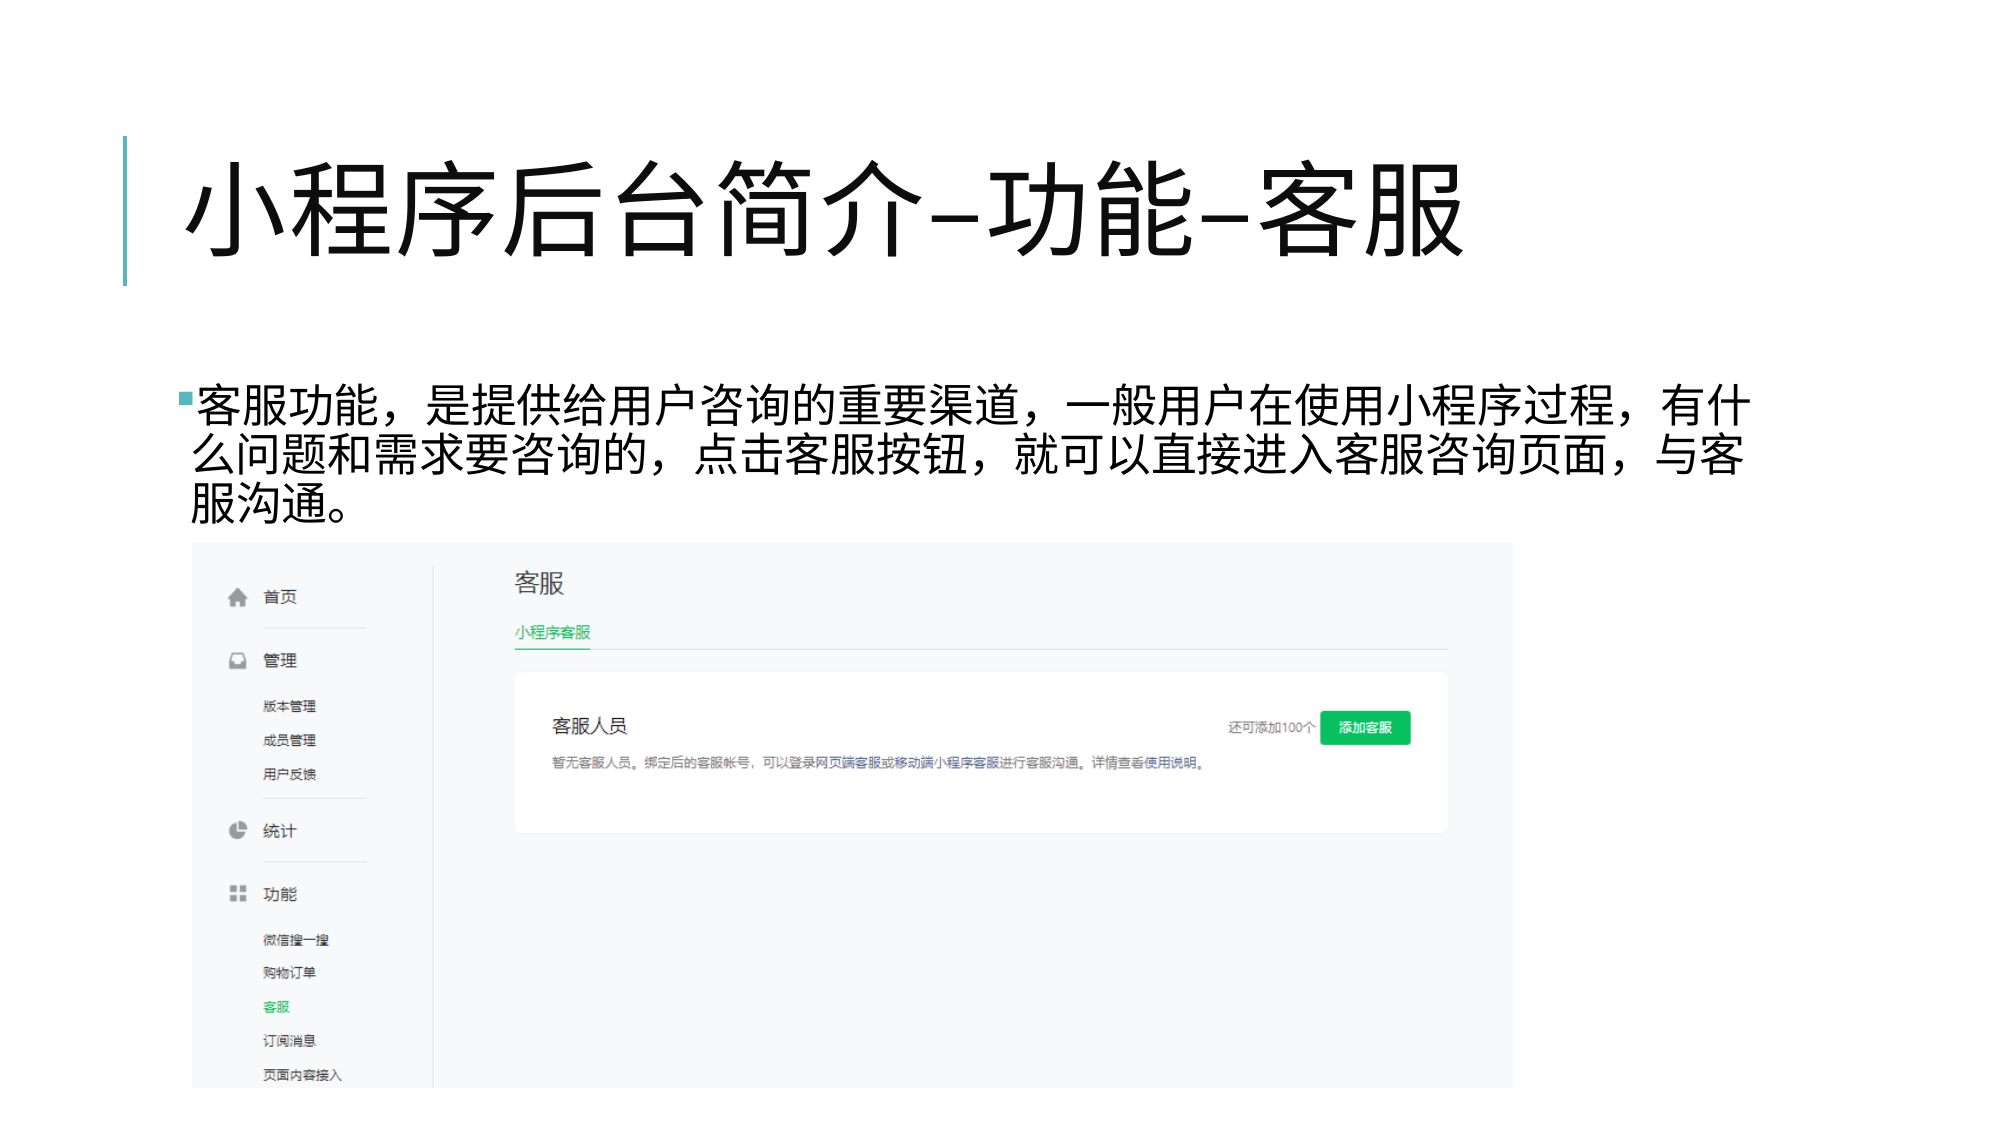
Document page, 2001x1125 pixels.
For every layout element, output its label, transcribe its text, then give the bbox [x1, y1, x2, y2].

list 客服功能，是提供给用户咨询的重要渠道，一般用户在使用小程序过程，有什么问题和需求要咨询的，点击客服按钮，就可以直接进入客服咨询页面，与客服沟通。 [168, 375, 1763, 1035]
picture [192, 542, 1513, 1088]
title 小程序后台简介–功能–客服 [168, 96, 1763, 342]
